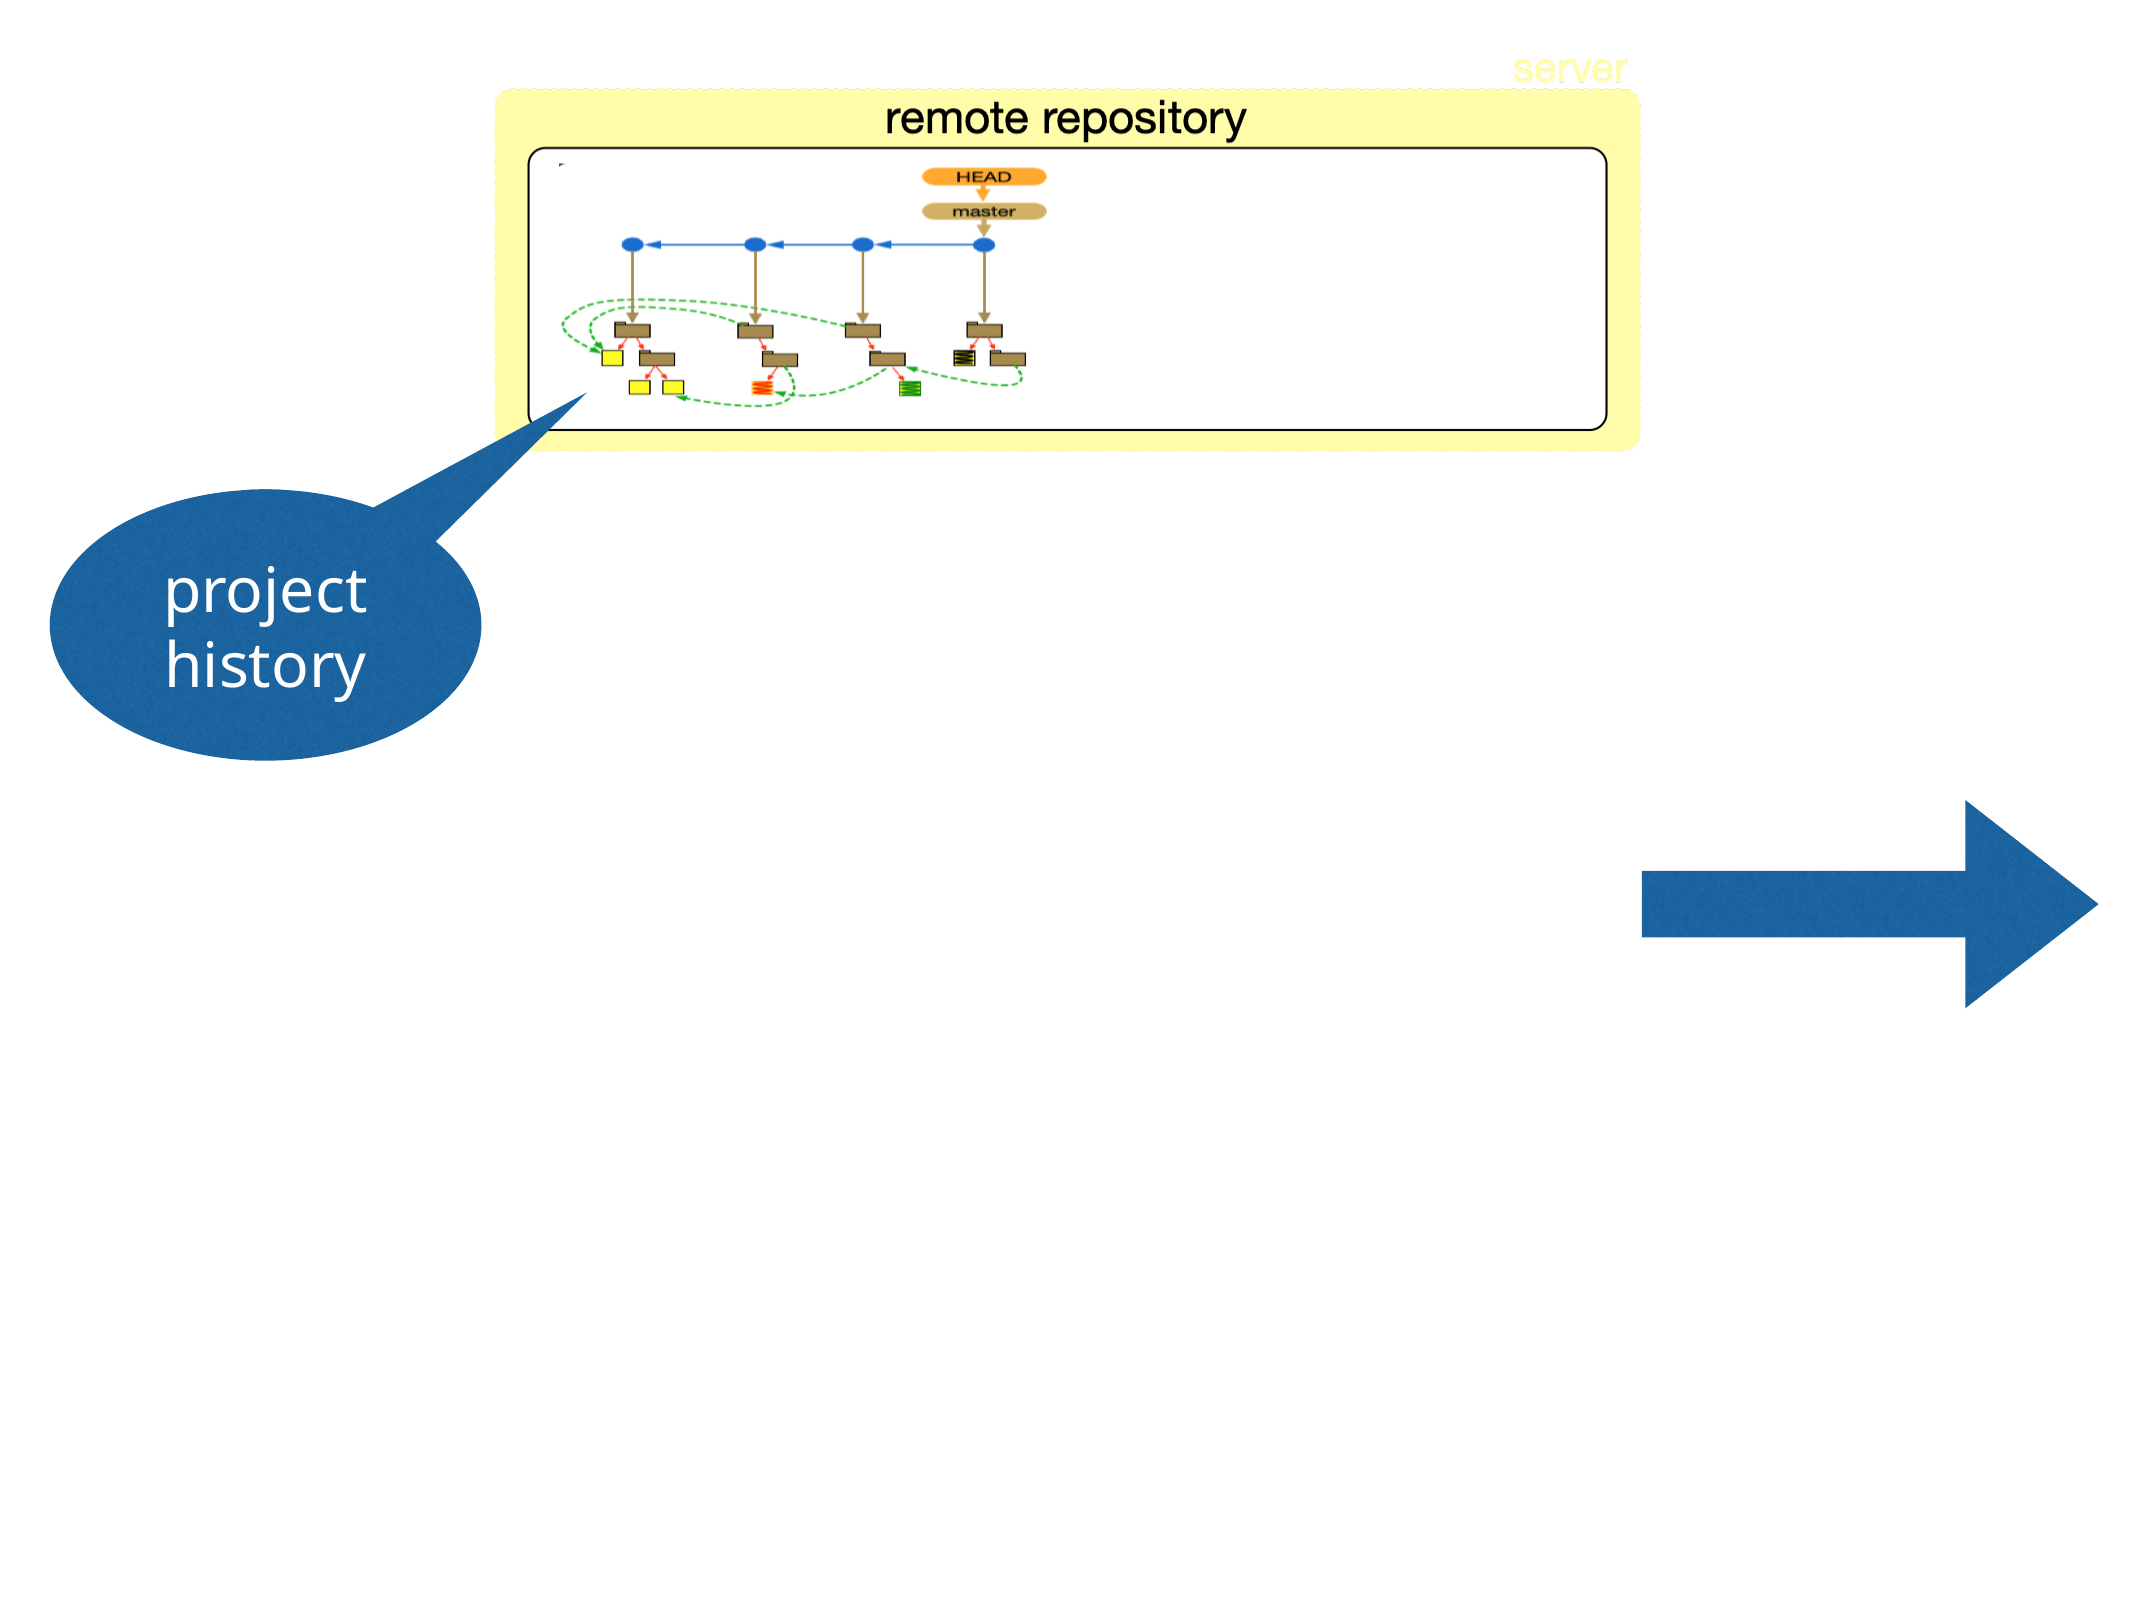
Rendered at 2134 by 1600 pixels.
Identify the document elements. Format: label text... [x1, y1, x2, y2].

text_box [1641, 799, 2099, 1009]
text_box project history [49, 444, 525, 761]
picture [490, 29, 1643, 454]
